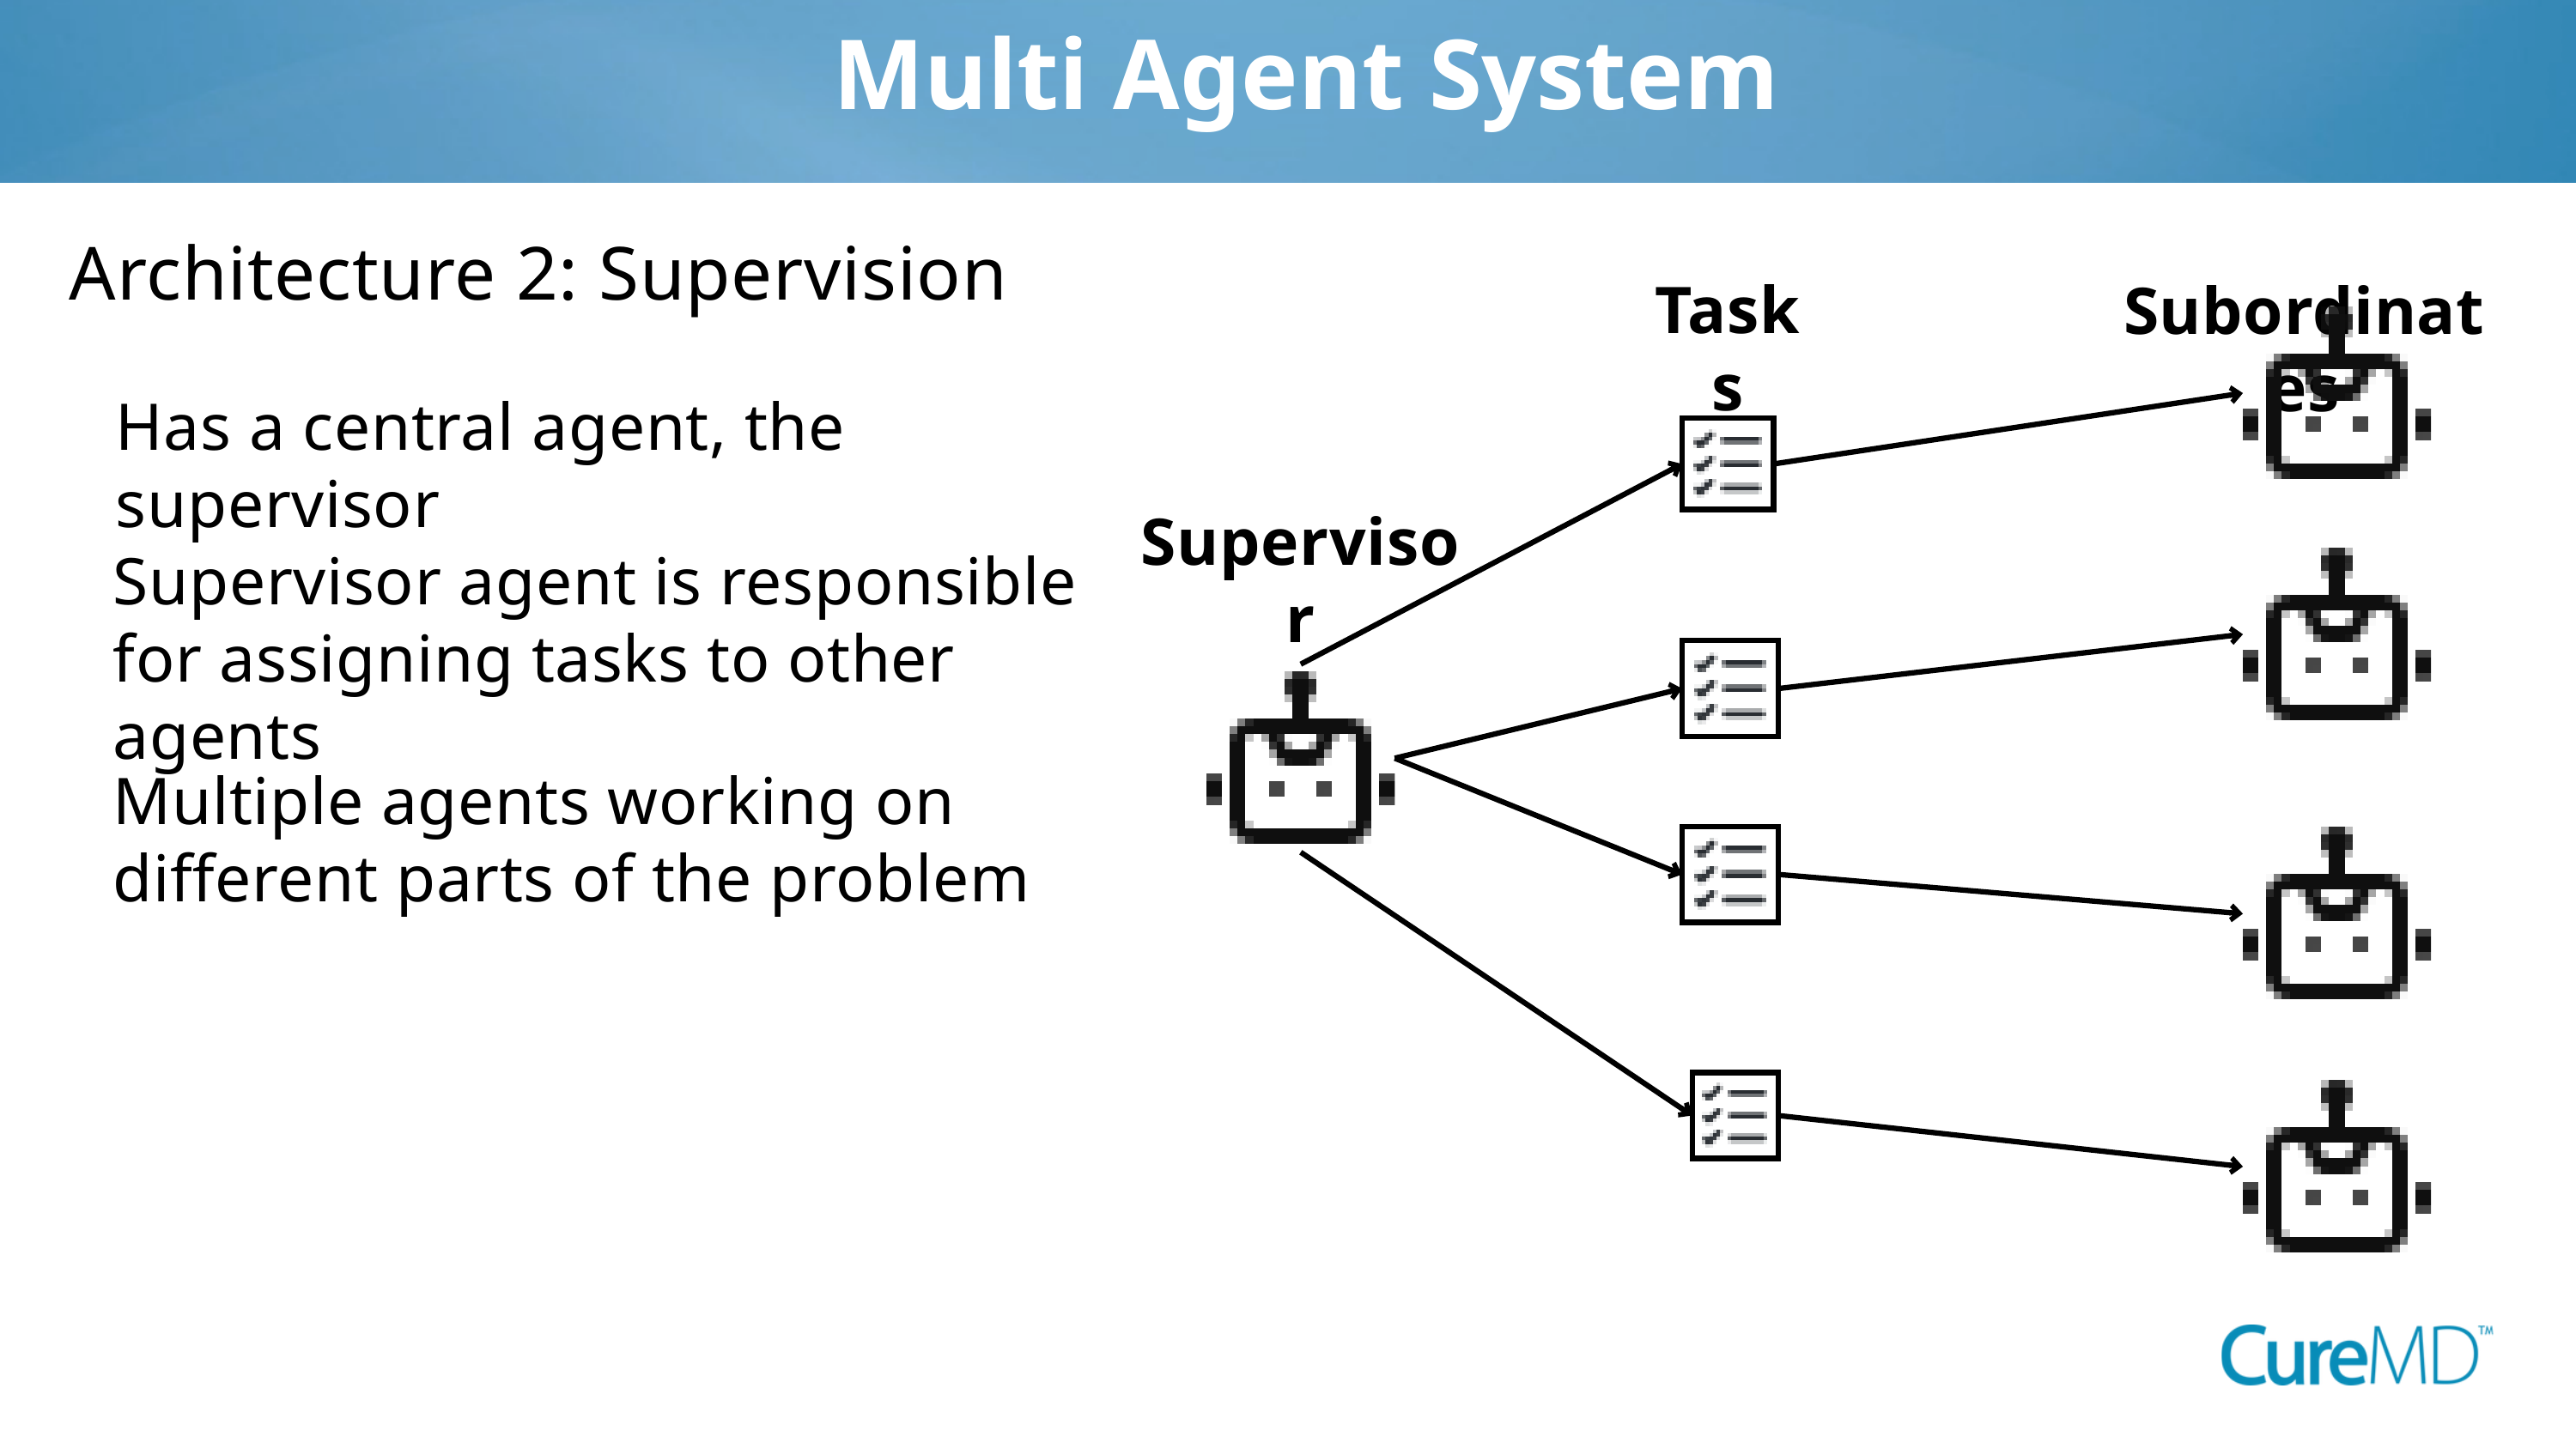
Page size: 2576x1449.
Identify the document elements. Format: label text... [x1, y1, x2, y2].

text_box [1206, 664, 1395, 852]
text_box Supervisor [1132, 501, 1470, 656]
text_box Has a central agent, the supervisor [115, 385, 1065, 540]
text_box [2243, 299, 2432, 488]
text_box Supervisor agent is responsible for assigning tasks to other agents [112, 540, 1120, 760]
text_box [0, 0, 2576, 183]
text_box [2243, 1072, 2432, 1261]
text_box [2243, 819, 2432, 1008]
text_box [1302, 462, 1682, 664]
text_box [1682, 640, 1778, 737]
text_box Tasks [1653, 269, 1802, 424]
text_box Multiple agents working on different parts of the problem [112, 760, 1163, 915]
text_box [1681, 424, 1774, 510]
text_box Architecture 2: Supervision [69, 227, 1024, 315]
text_box [1774, 388, 2244, 464]
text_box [2221, 1325, 2494, 1385]
text_box [2243, 540, 2432, 729]
text_box Subordinates [2116, 192, 2494, 425]
text_box [1692, 1072, 1778, 1159]
text_box [1300, 852, 1692, 1116]
text_box [1682, 826, 1778, 923]
